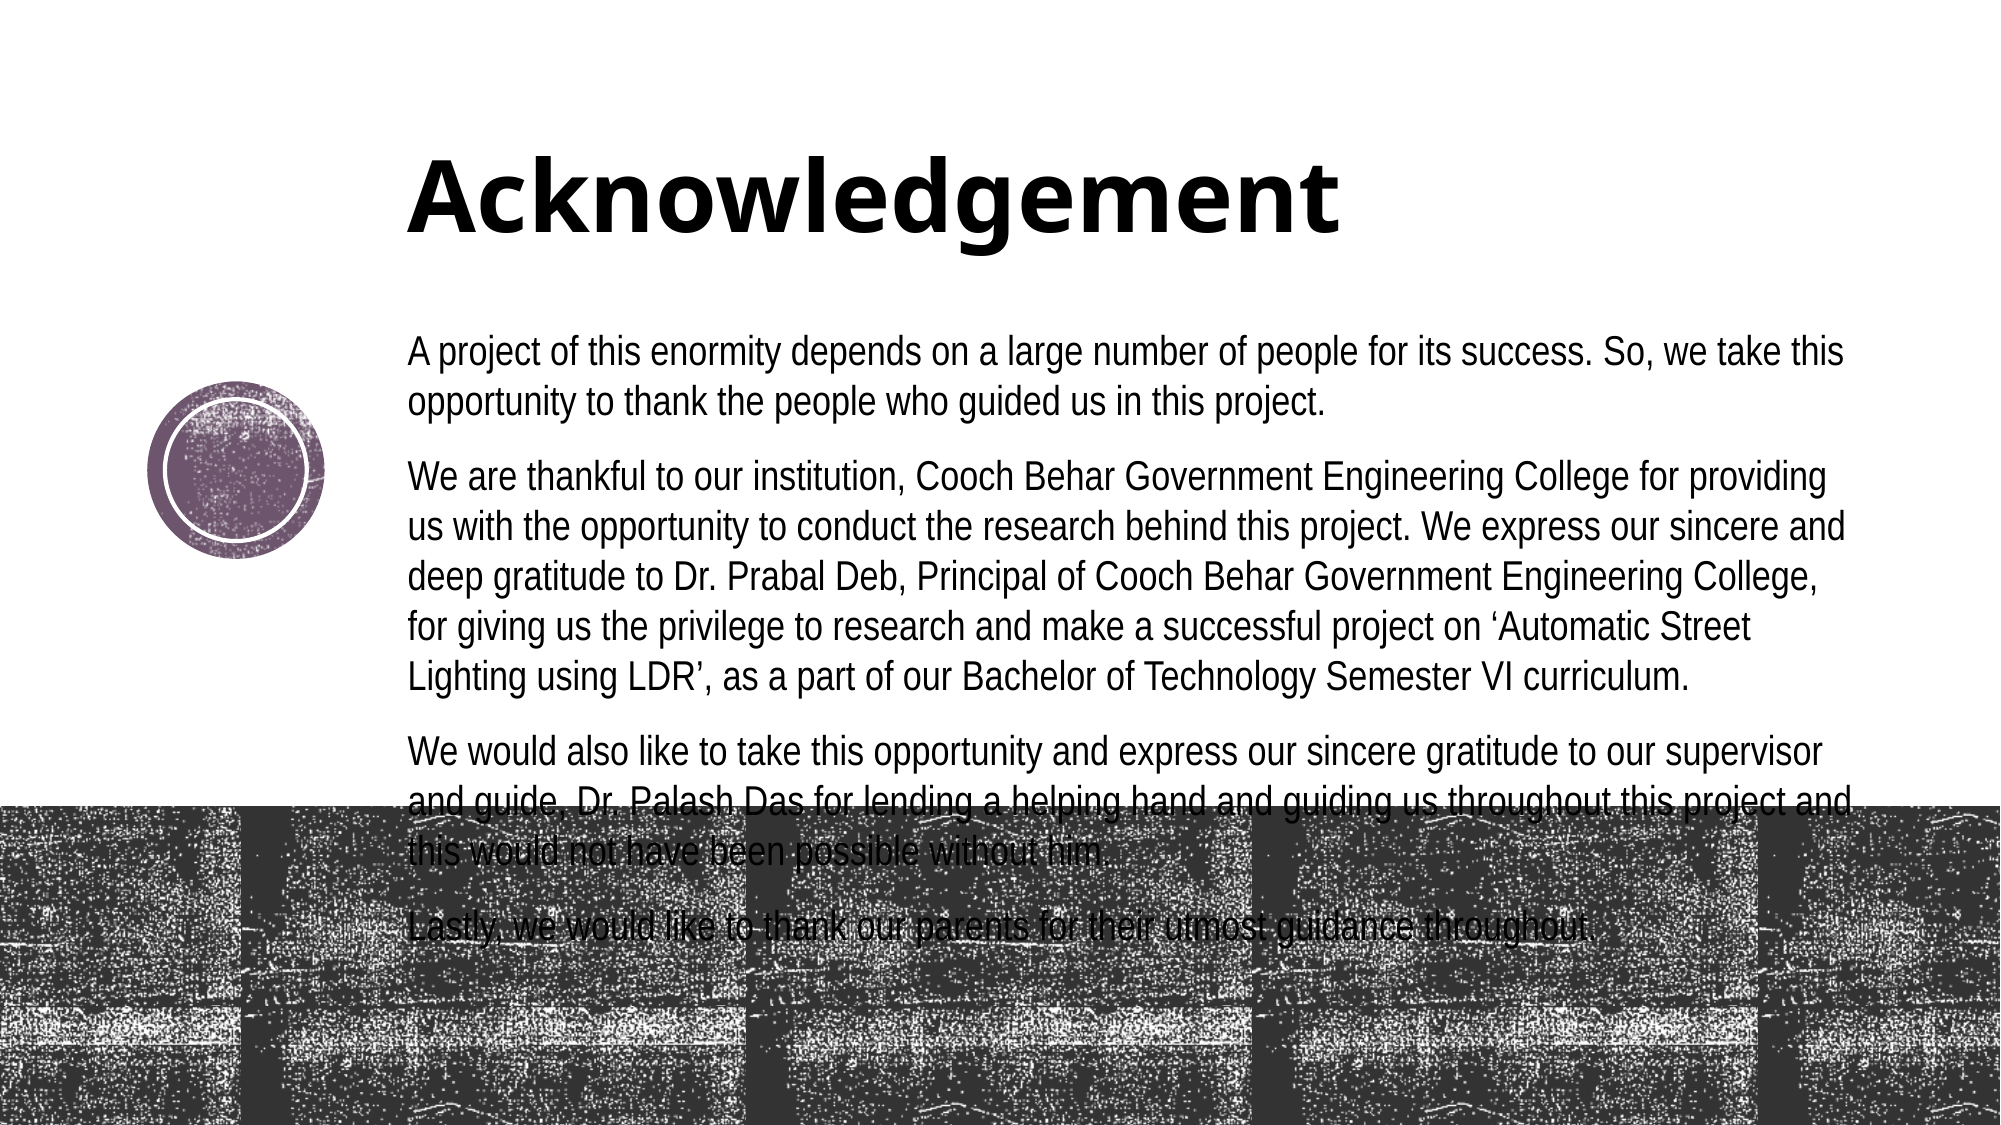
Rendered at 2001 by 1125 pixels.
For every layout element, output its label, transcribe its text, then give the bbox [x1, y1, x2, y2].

title Acknowledgement [392, 134, 1916, 269]
list A project of this enormity depends on a large number of people for its success. So, we take this opportunity to thank the people who guided us in this project. We are thankful to our institution, Cooch Behar Government Engineering College for providing us with the opportunity to conduct the research behind this project. We express our sincere and deep gratitude to Dr. Prabal Deb, Principal of Cooch Behar Government Engineering College, for giving us the privilege to research and make a successful project on ‘Automatic Street Lighting using LDR’, as a part of our Bachelor of Technology Semester VI curriculum. We would also like to take this opportunity and express our sincere gratitude to our supervisor and guide, Dr. Palash Das for lending a helping hand and guiding us throughout this project and this would not have been possible without him. Lastly, we would like to thank our parents for their utmost guidance throughout. [392, 315, 1878, 1090]
